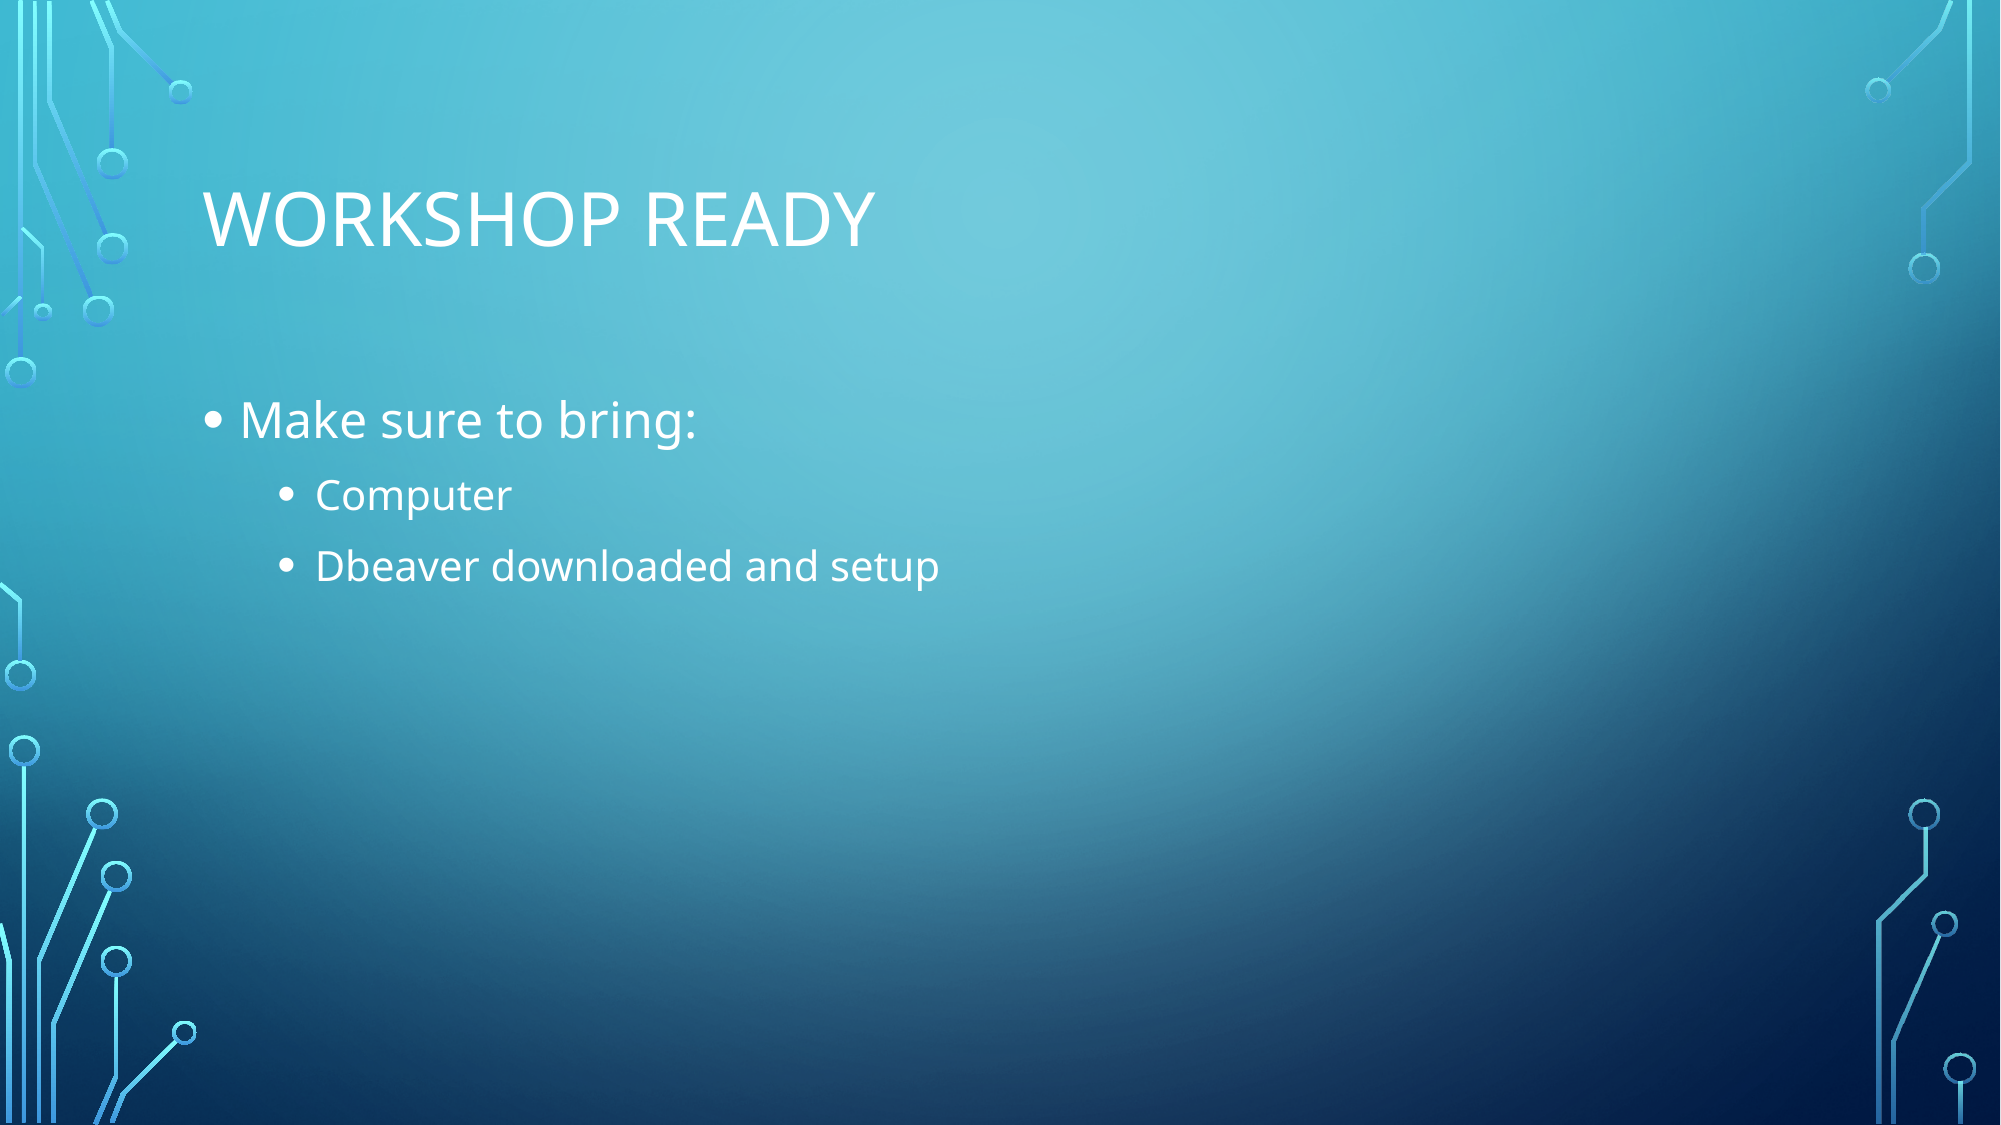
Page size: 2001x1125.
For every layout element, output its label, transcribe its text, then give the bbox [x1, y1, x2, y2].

list Make sure to bring: Computer Dbeaver downloaded and setup [187, 369, 1813, 950]
title Workshop ready [187, 101, 1813, 344]
